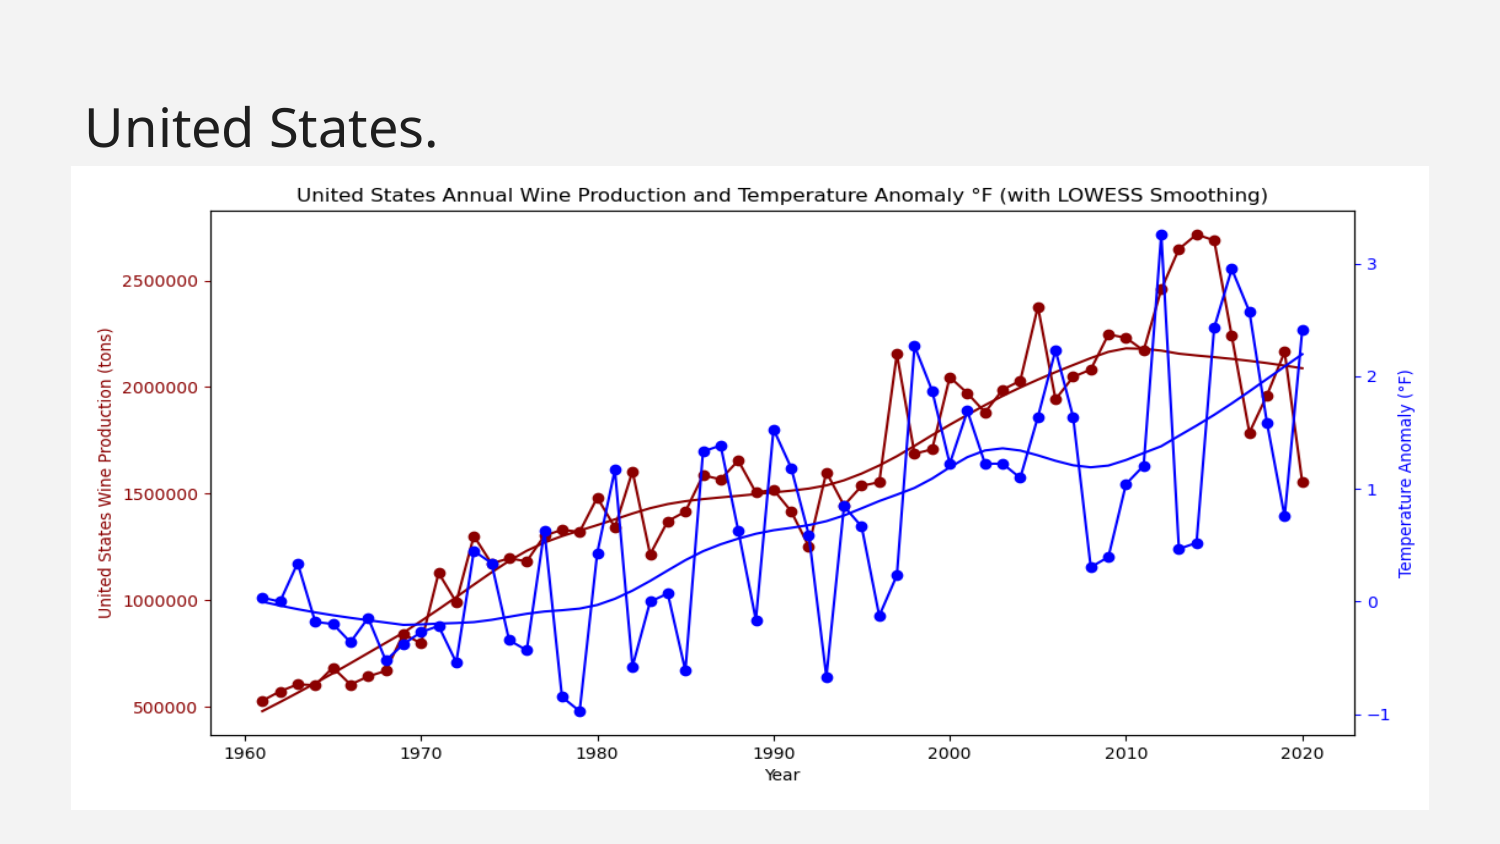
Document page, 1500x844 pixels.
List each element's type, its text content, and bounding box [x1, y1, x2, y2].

picture [70, 166, 1430, 811]
title United States. [70, 71, 1475, 180]
